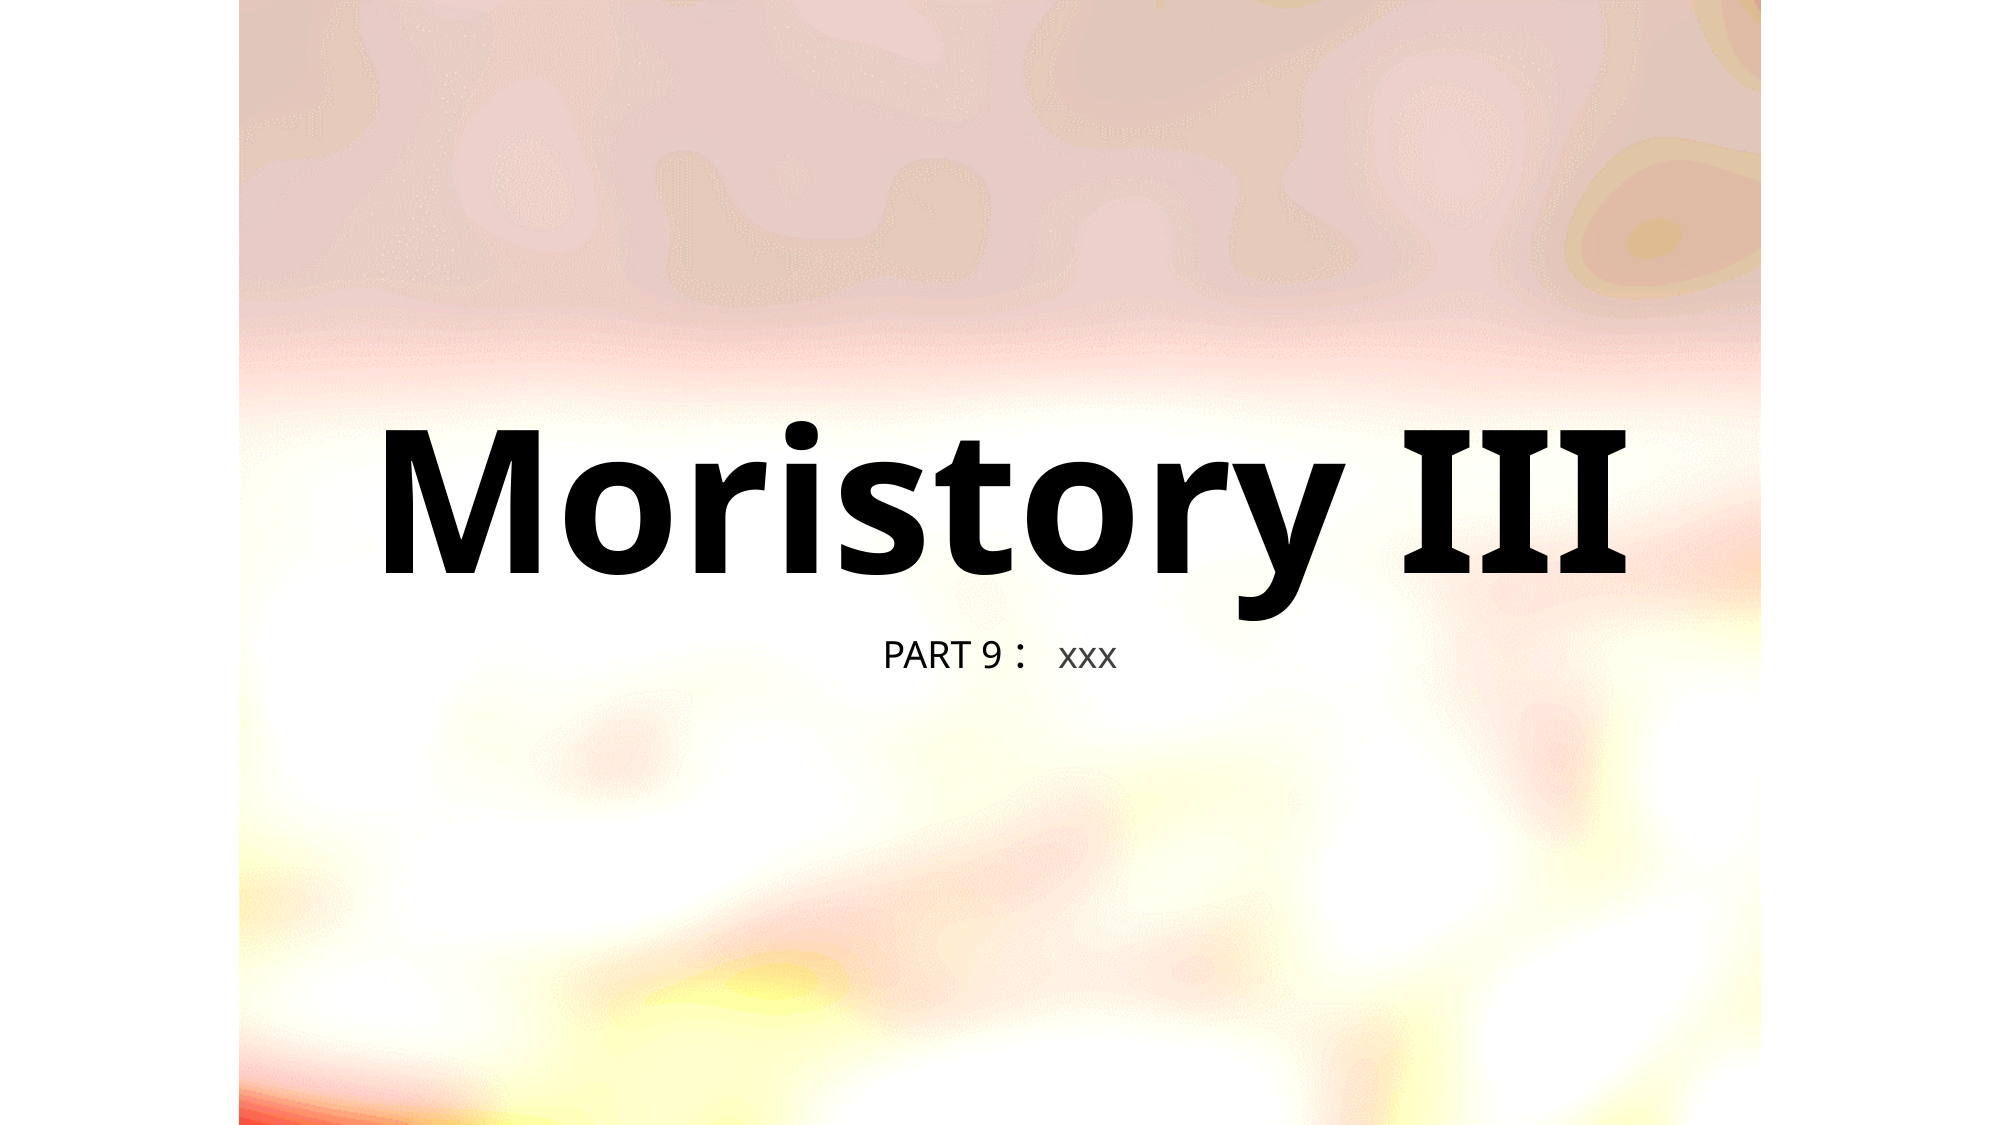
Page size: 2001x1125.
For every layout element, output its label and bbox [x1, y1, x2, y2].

picture [239, 0, 1761, 1125]
